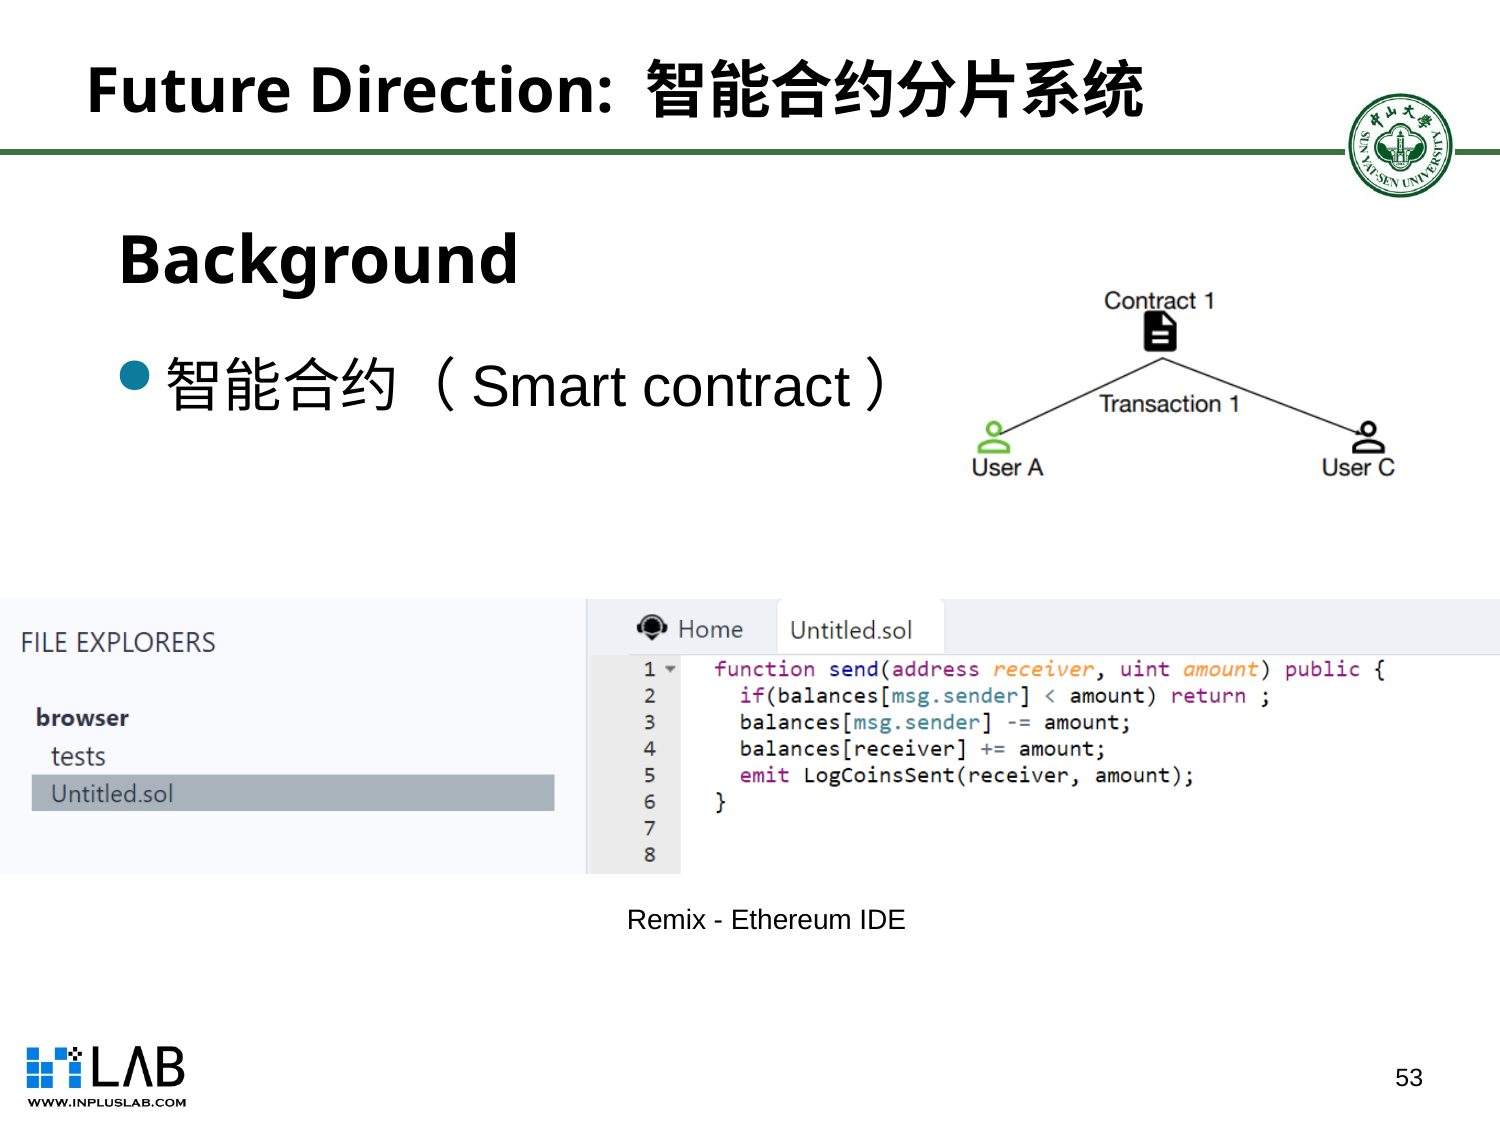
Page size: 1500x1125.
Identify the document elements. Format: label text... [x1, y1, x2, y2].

title Background [103, 140, 1397, 304]
picture [1345, 90, 1455, 200]
list 智能合约（Smart contract） [103, 340, 910, 474]
picture [0, 599, 1500, 874]
text_box Remix - Ethereum IDE [612, 894, 922, 943]
text_box Future Direction: 智能合约分片系统 [70, 12, 1365, 133]
picture [14, 1036, 200, 1119]
picture [915, 221, 1421, 495]
